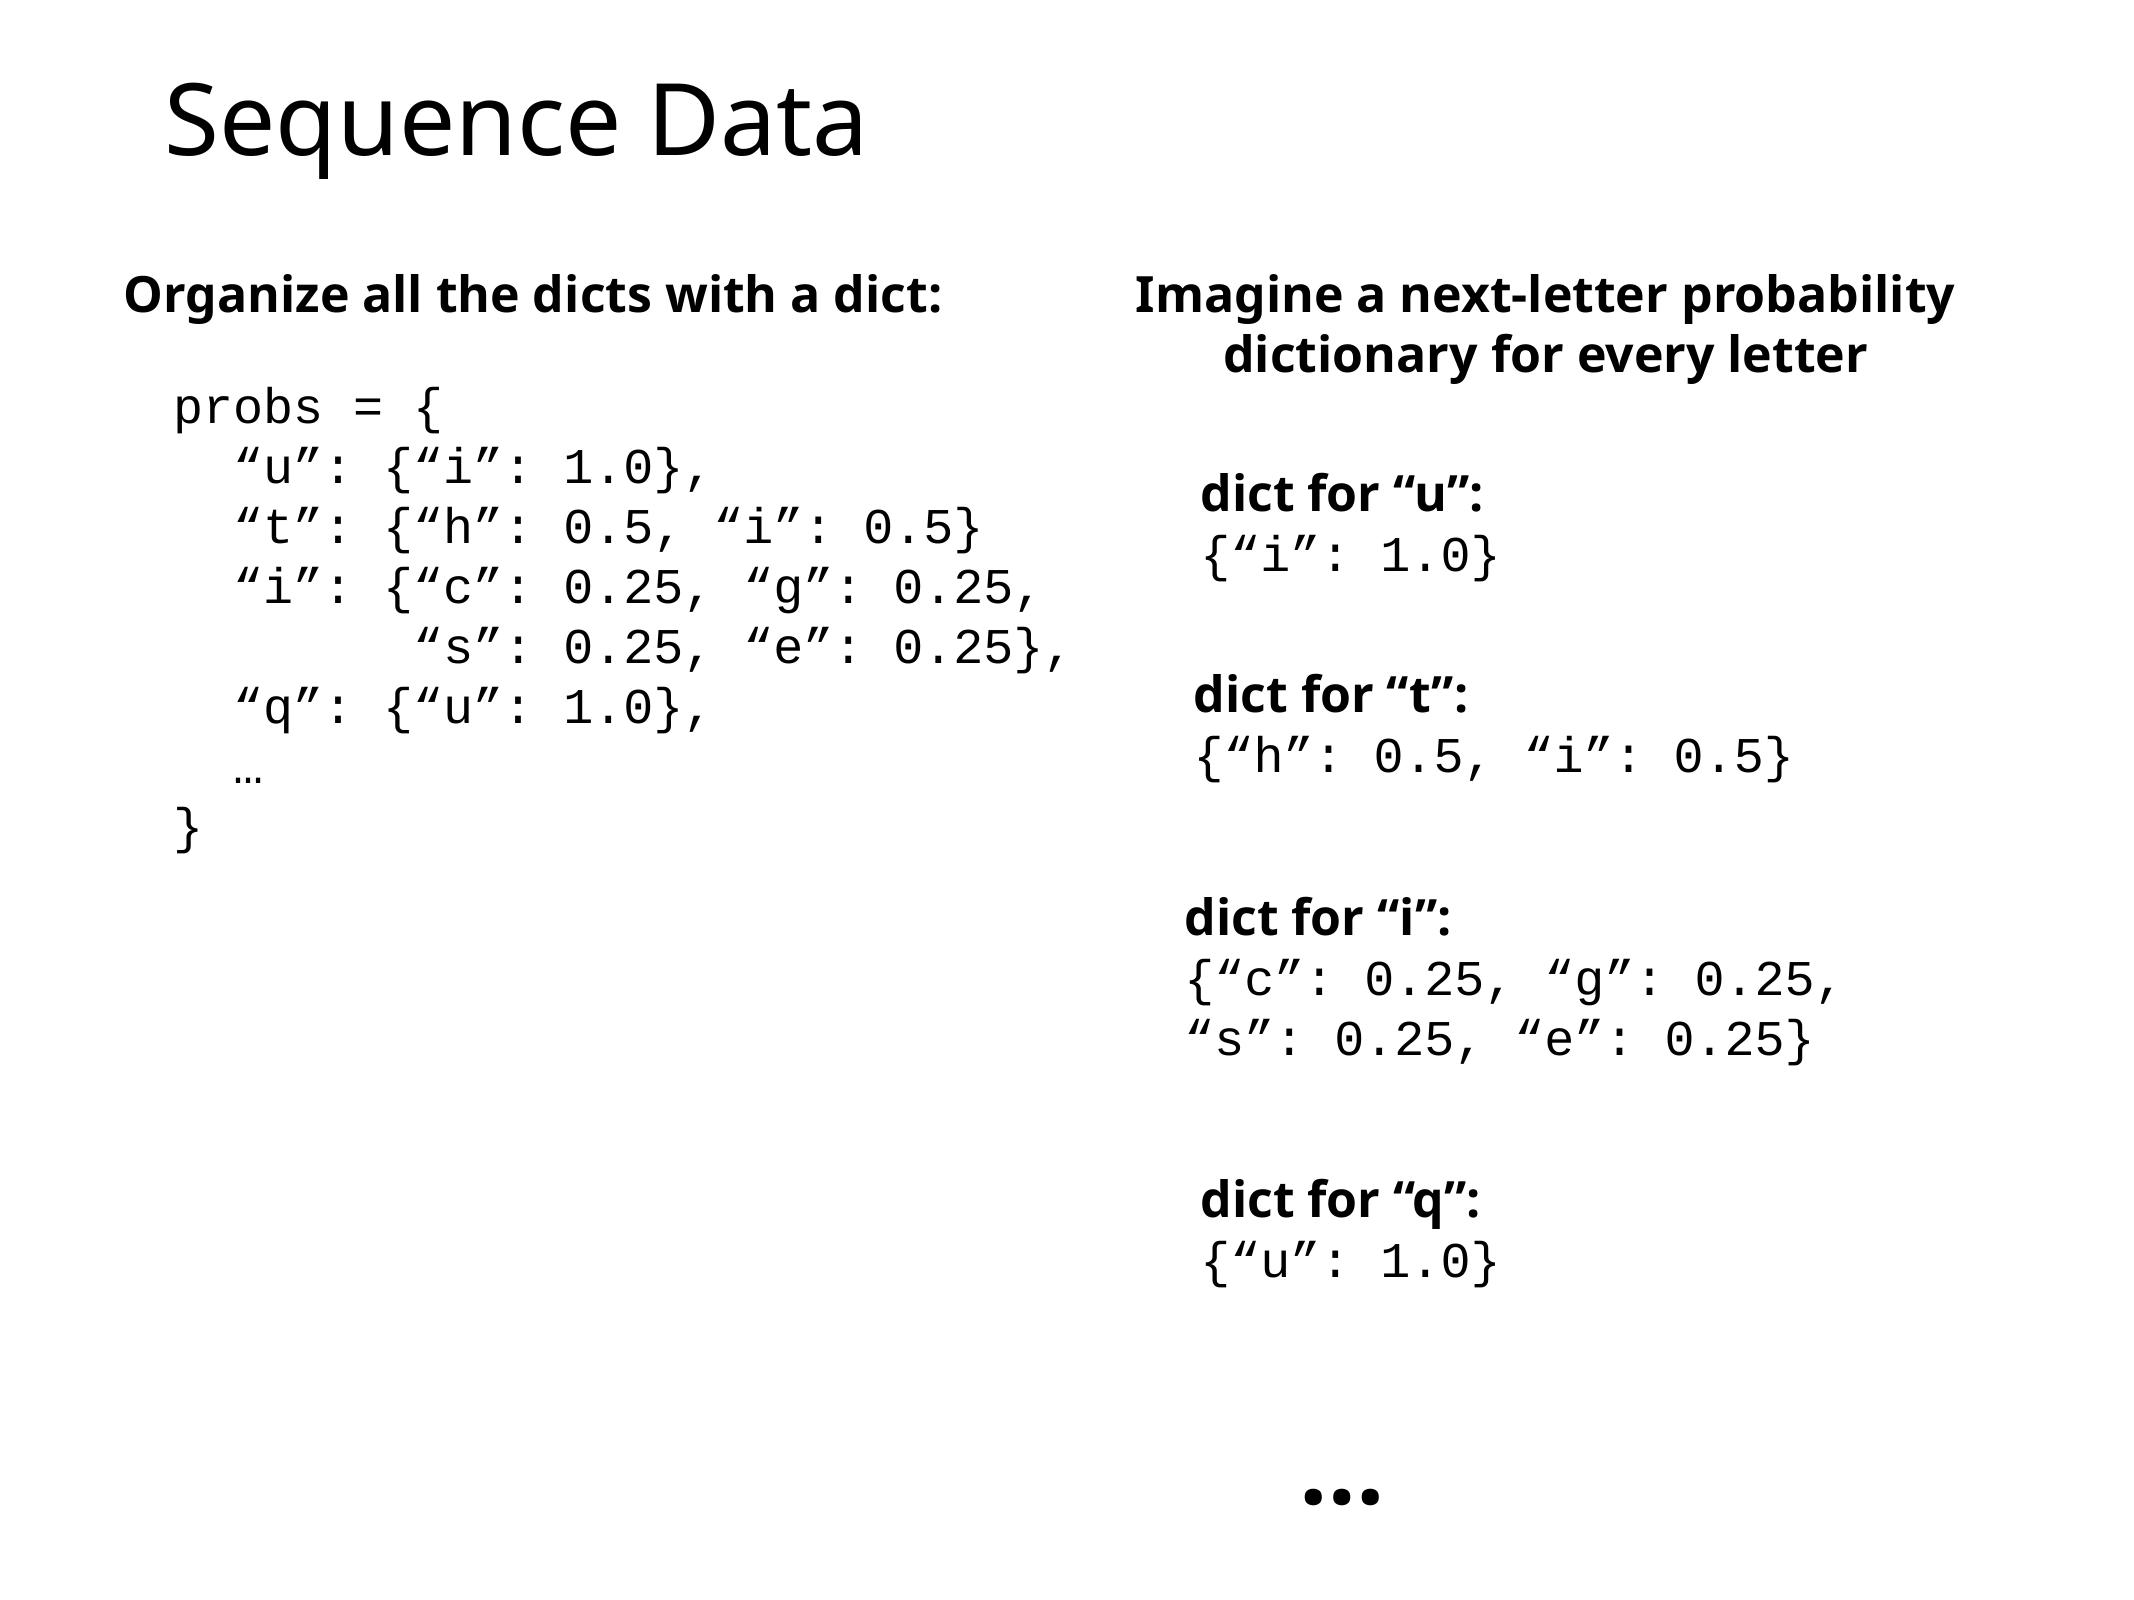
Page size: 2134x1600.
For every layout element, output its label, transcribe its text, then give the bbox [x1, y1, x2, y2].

text_box dict for “i”: {“c”: 0.25, “g”: 0.25, “s”: 0.25, “e”: 0.25} [1176, 876, 1853, 1074]
text_box … [1291, 1395, 1394, 1533]
text_box dict for “q”: {“u”: 1.0} [1192, 1159, 1509, 1296]
text_box dict for “t”: {“h”: 0.5, “i”: 0.5} [1185, 654, 1803, 792]
text_box dict for “u”: {“i”: 1.0} [1192, 453, 1509, 590]
text_box Imagine a next-letter probability dictionary for every letter [1127, 254, 1965, 392]
title Sequence Data [155, 41, 1978, 191]
text_box probs = { “u”: {“i”: 1.0}, “t”: {“h”: 0.5, “i”: 0.5} “i”: {“c”: 0.25, “g”: 0.25, “s”: 0.25, “e”: 0.25}, “q”: {“u”: 1.0}, … } [164, 365, 1082, 863]
text_box Organize all the dicts with a dict: [115, 254, 952, 332]
